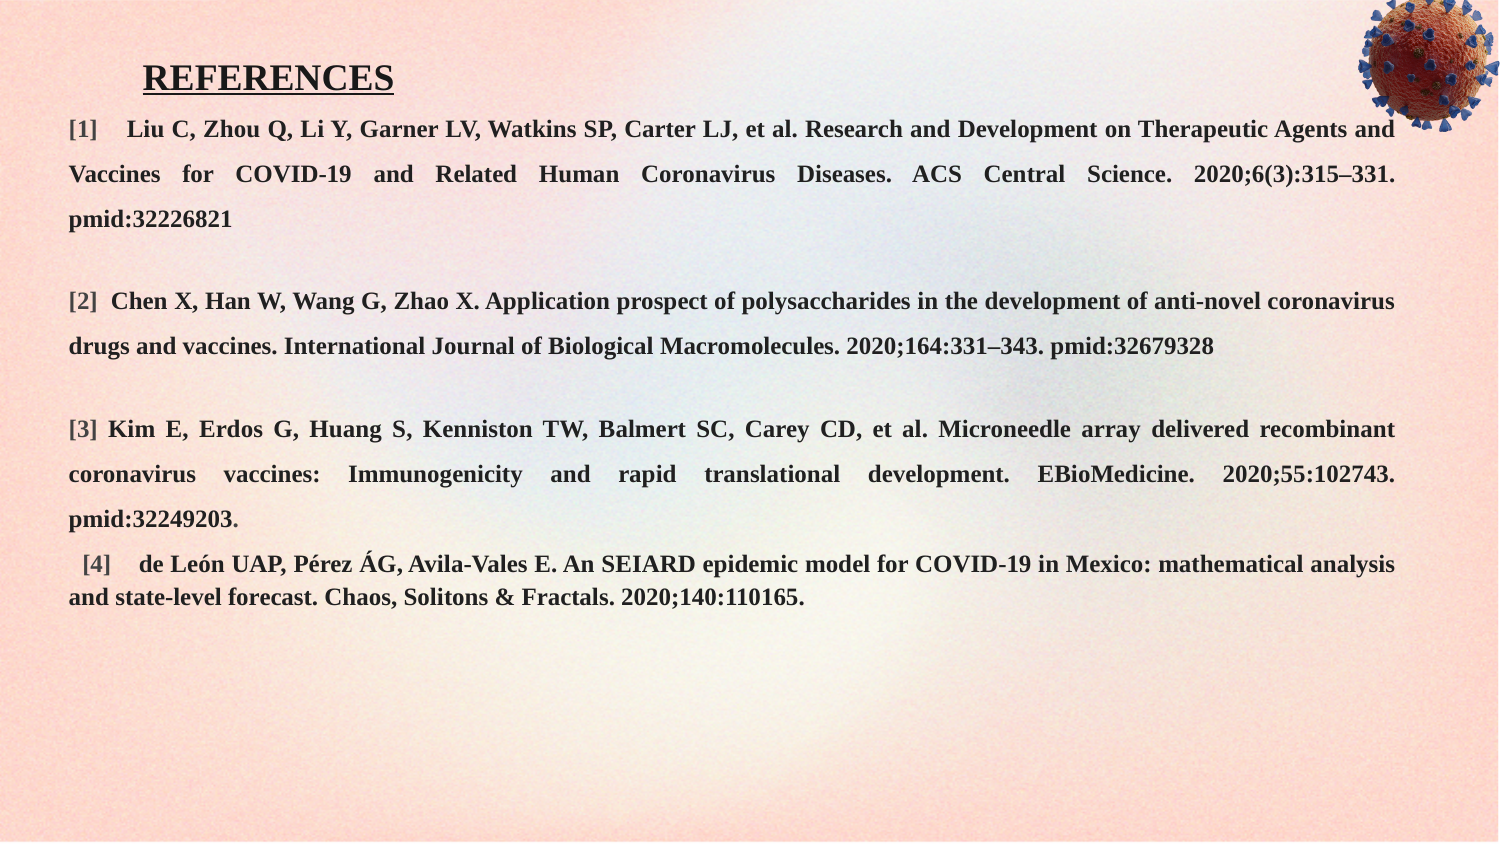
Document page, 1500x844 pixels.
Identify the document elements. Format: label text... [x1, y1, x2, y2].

title REFERENCES [118, 32, 954, 82]
list [1] Liu C, Zhou Q, Li Y, Garner LV, Watkins SP, Carter LJ, et al. Research and Development on Therapeutic Agents and Vaccines for COVID-19 and Related Human Coronavirus Diseases. ACS Central Science. 2020;6(3):315–331. pmid:32226821 [2] Chen X, Han W, Wang G, Zhao X. Application prospect of polysaccharides in the development of anti-novel coronavirus drugs and vaccines. International Journal of Biological Macromolecules. 2020;164:331–343. pmid:32679328 [3] Kim E, Erdos G, Huang S, Kenniston TW, Balmert SC, Carey CD, et al. Microneedle array delivered recombinant coronavirus vaccines: Immunogenicity and rapid translational development. EBioMedicine. 2020;55:102743. pmid:32249203. [4] de León UAP, Pérez ÁG, Avila-Vales E. An SEIARD epidemic model for COVID-19 in Mexico: mathematical analysis and state-level forecast. Chaos, Solitons & Fractals. 2020;140:110165. [53, 82, 1413, 798]
picture [0, 0, 1500, 844]
